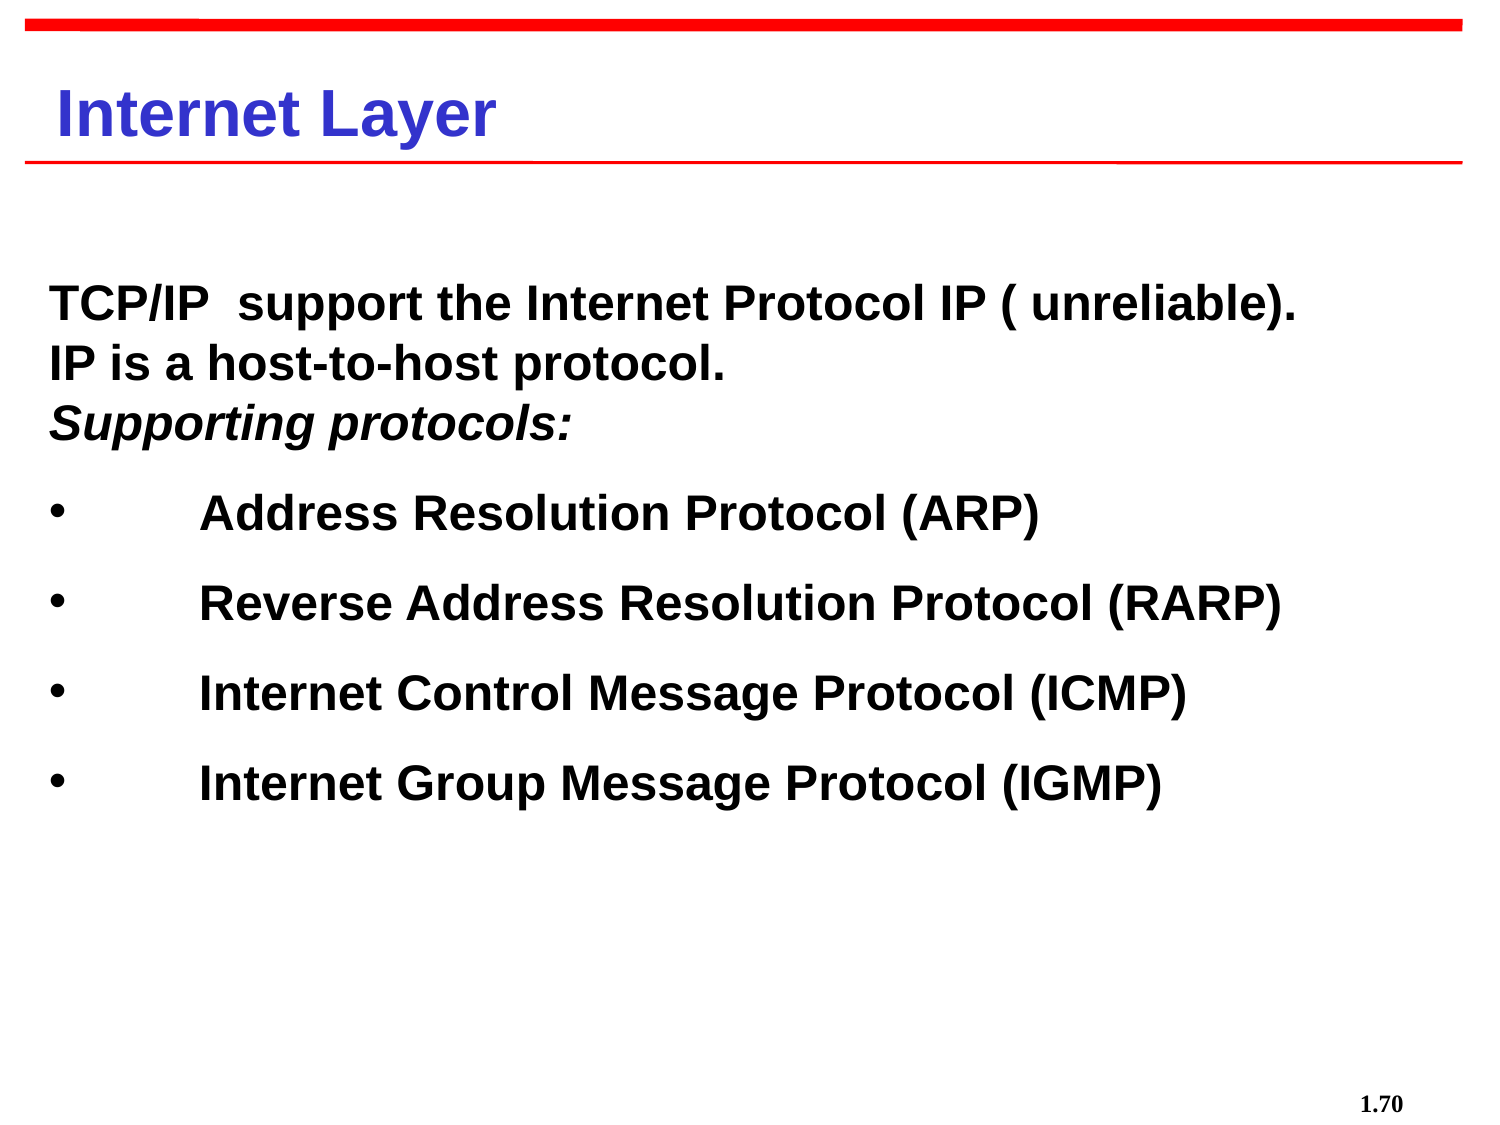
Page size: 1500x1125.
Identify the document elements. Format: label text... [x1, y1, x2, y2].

text_box Internet Layer [42, 62, 513, 158]
text_box 1.70 [1344, 1049, 1500, 1125]
text_box TCP/IP support the Internet Protocol IP ( unreliable). IP is a host-to-host protocol. Supporting protocols: Address Resolution Protocol (ARP) Reverse Address Resolution Protocol (RARP) Internet Control Message Protocol (ICMP) Internet Group Message Protocol (IGMP) [34, 262, 1316, 878]
